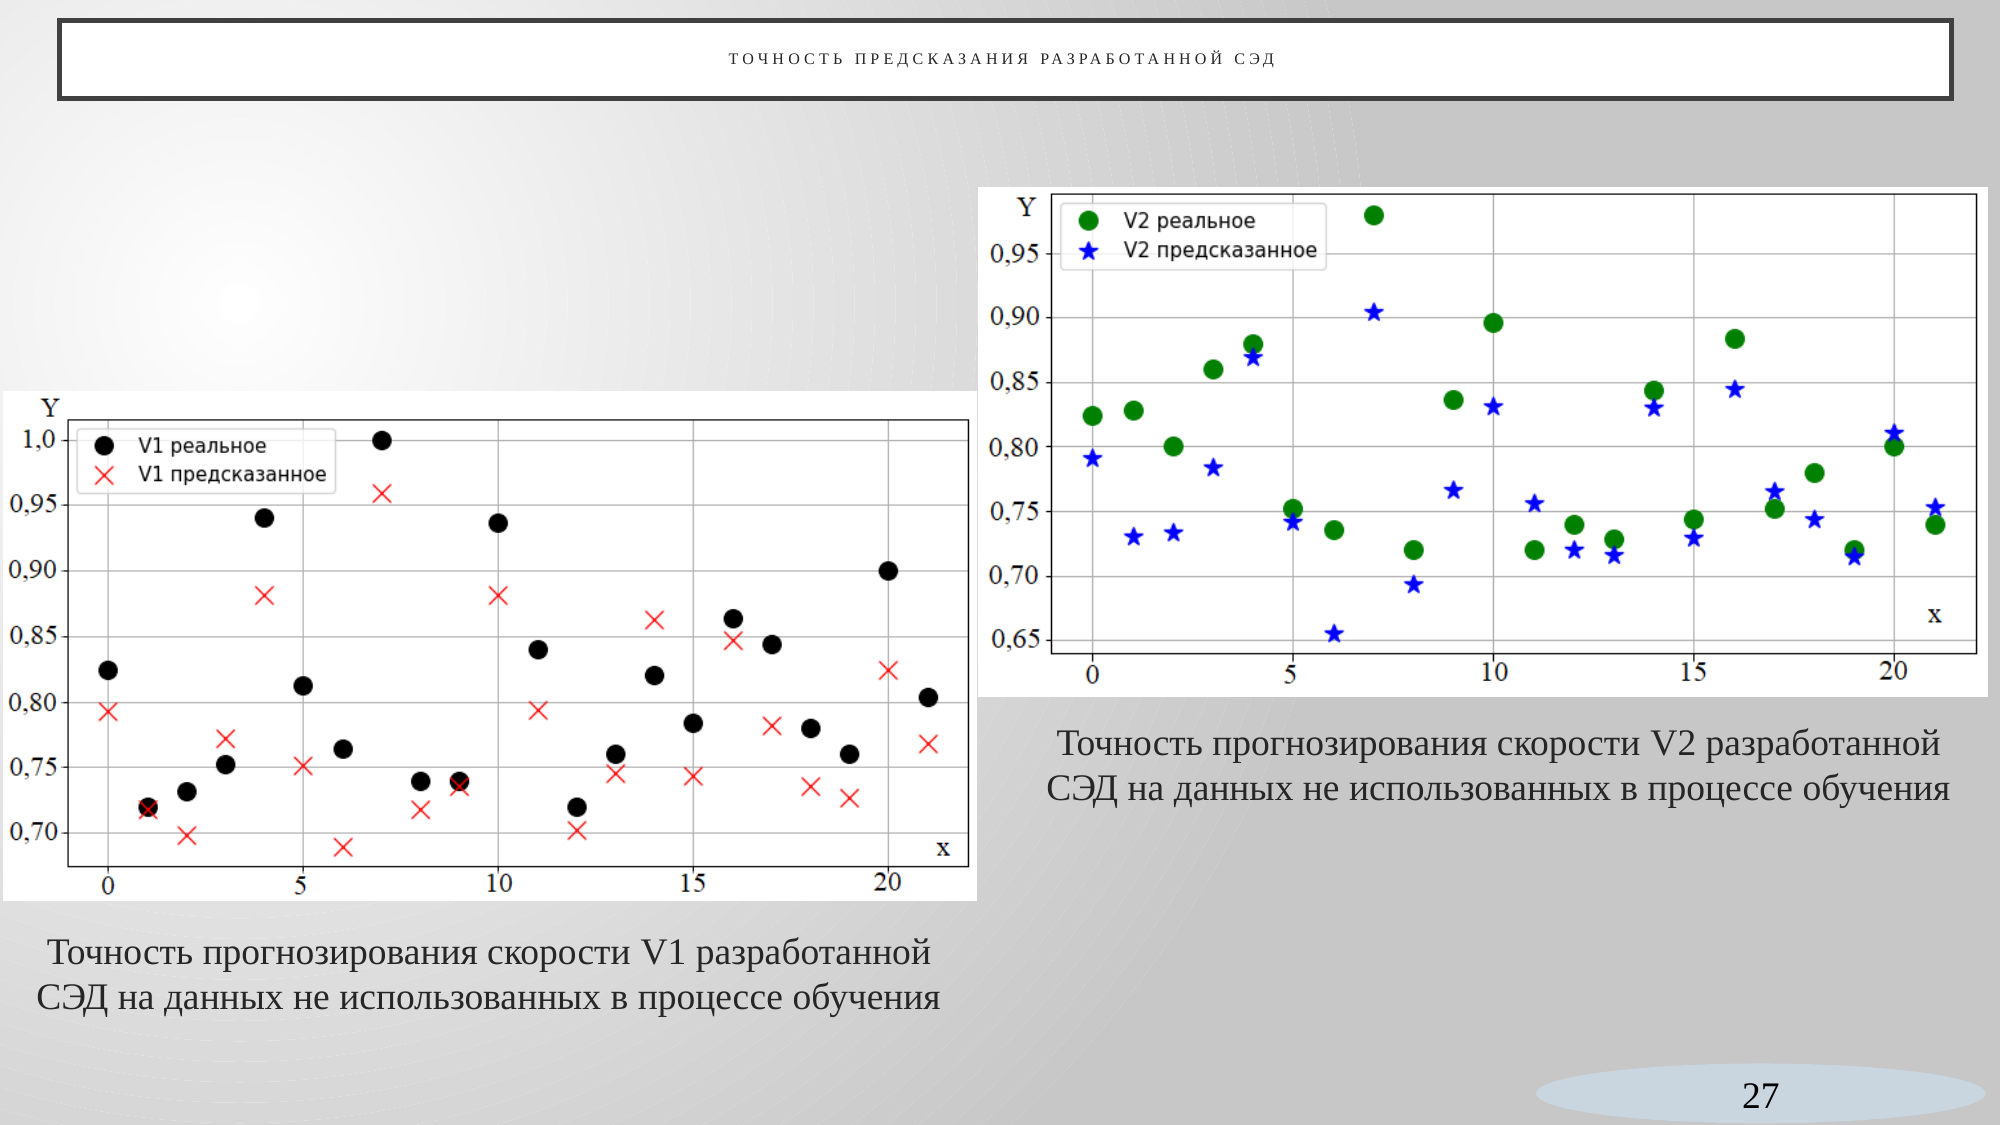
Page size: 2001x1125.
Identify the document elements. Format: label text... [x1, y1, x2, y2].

title Точность предсказания разработанной СЭД [57, 18, 1954, 101]
picture [978, 187, 1988, 697]
slide_number 27 [1535, 1063, 1986, 1124]
list Точность прогнозирования скорости V1 разработанной СЭД на данных не использованных в процессе обучения [14, 919, 965, 1090]
text_box Точность прогнозирования скорости V2 разработанной СЭД на данных не использованных в процессе обучения [1023, 710, 1974, 881]
picture [3, 391, 977, 901]
